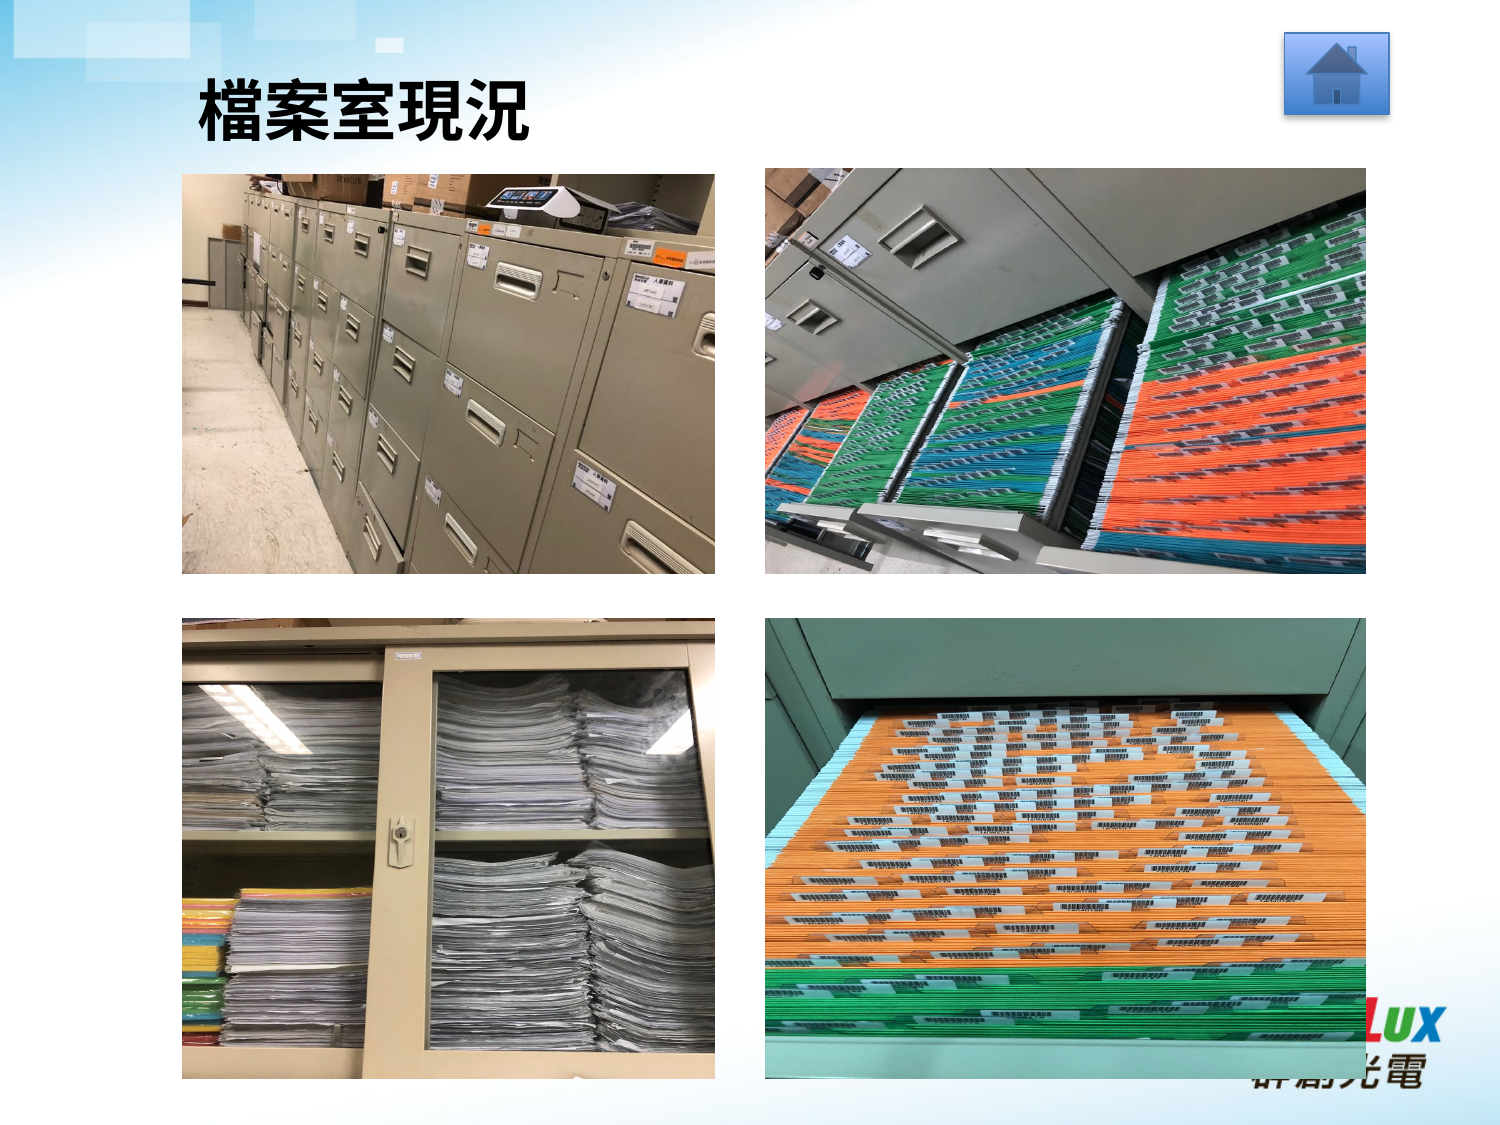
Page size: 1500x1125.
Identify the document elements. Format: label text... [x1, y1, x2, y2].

picture [0, 0, 1500, 1125]
text_box 檔案室現況 [182, 60, 593, 156]
text_box [1284, 32, 1390, 115]
